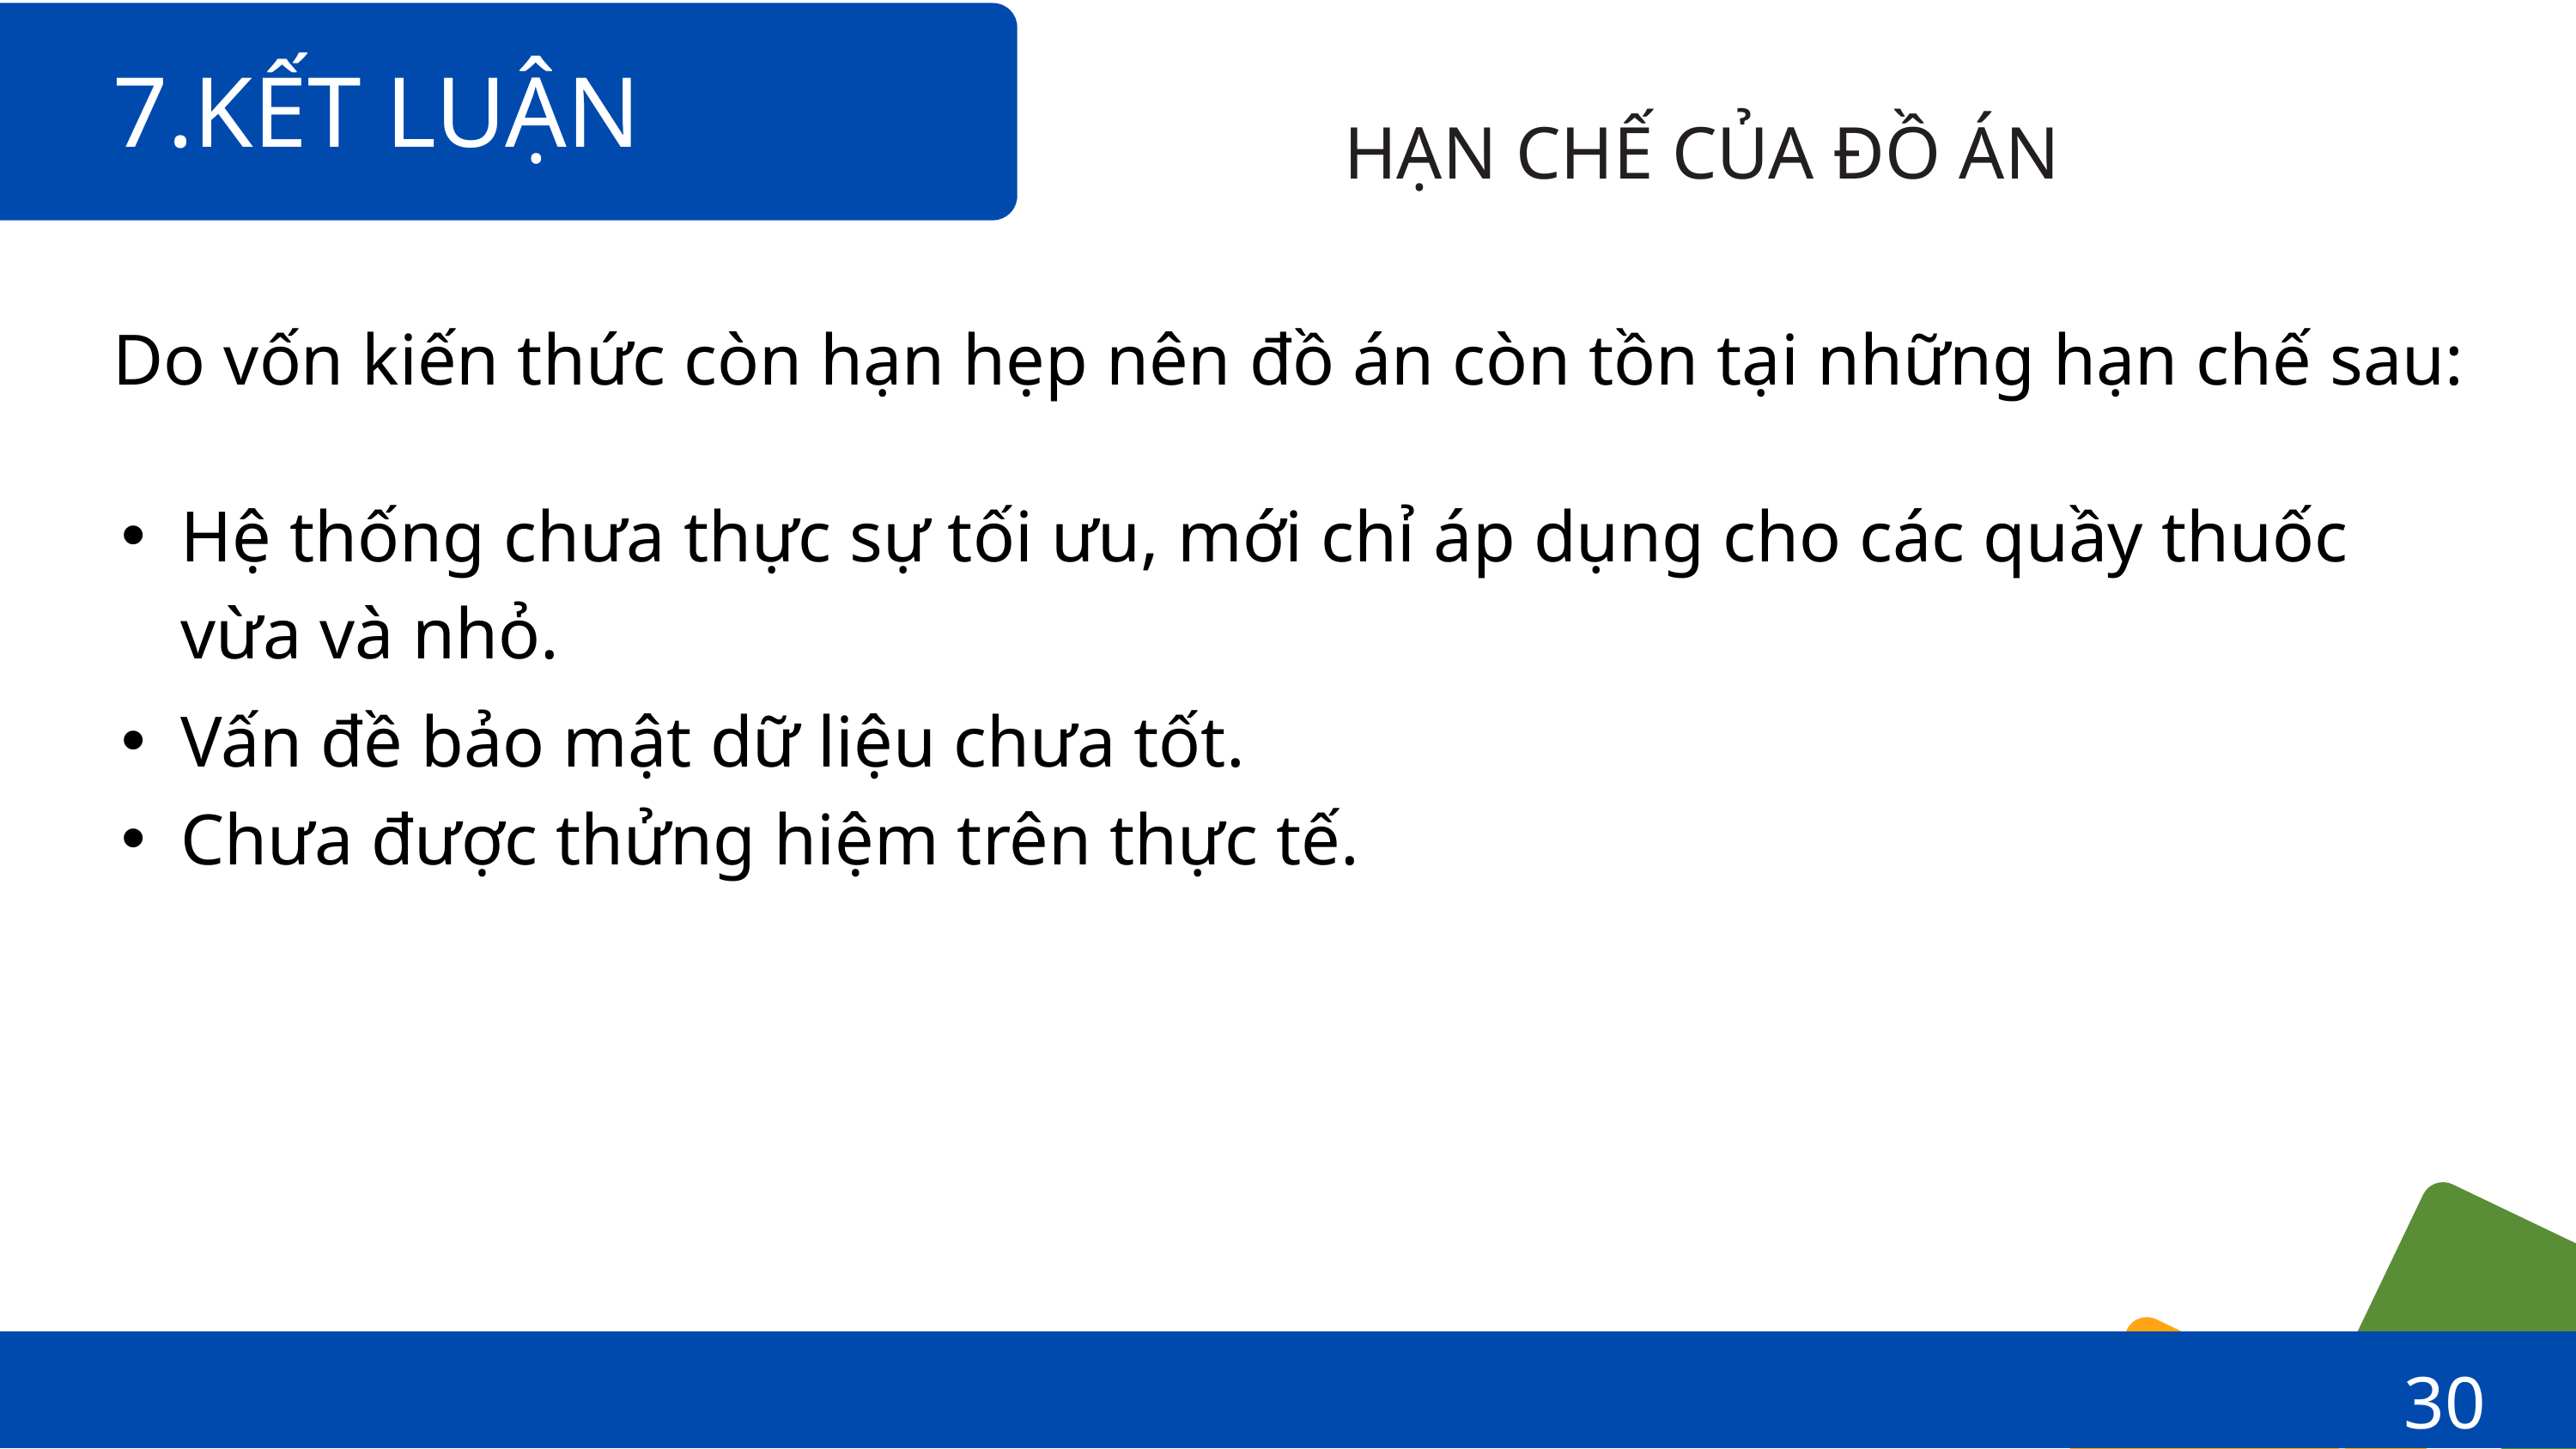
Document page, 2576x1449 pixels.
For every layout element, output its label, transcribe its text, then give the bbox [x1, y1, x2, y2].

text_box Vấn đề bảo mật dữ liệu chưa tốt. Chưa được thửng hiệm trên thực tế. [62, 683, 2407, 879]
text_box HẠN CHẾ CỦA ĐỒ ÁN [1312, 93, 2092, 193]
text_box Hệ thống chưa thực sự tối ưu, mới chỉ áp dụng cho các quầy thuốc vừa và nhỏ. [62, 478, 2468, 674]
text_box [0, 3, 1018, 221]
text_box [0, 1331, 2576, 1449]
text_box Do vốn kiến thức còn hạn hẹp nên đồ án còn tồn tại những hạn chế sau: [112, 301, 2539, 399]
